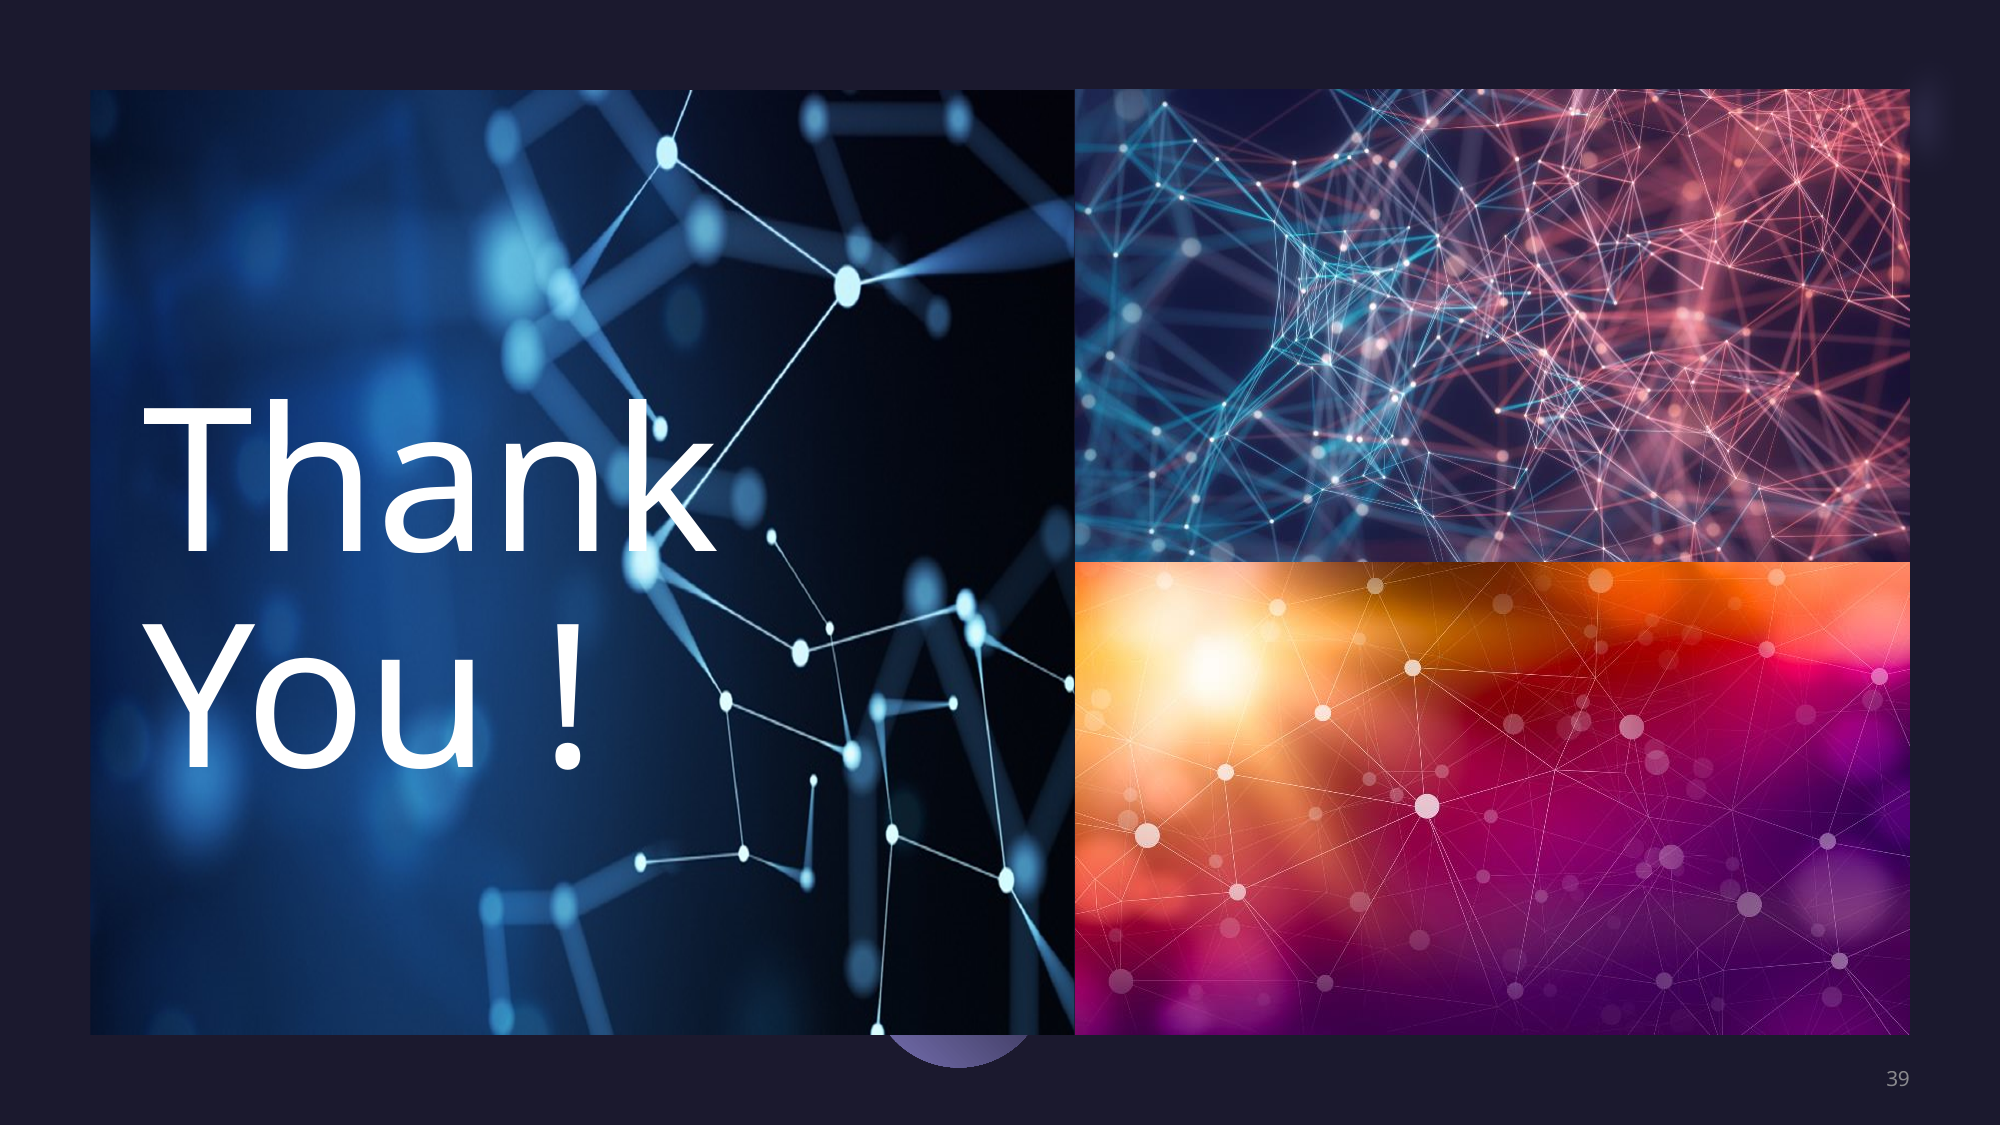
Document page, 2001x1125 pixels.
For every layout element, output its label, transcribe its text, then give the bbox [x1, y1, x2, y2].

slide_number 39 [1632, 1067, 1910, 1093]
picture [90, 89, 1910, 1035]
